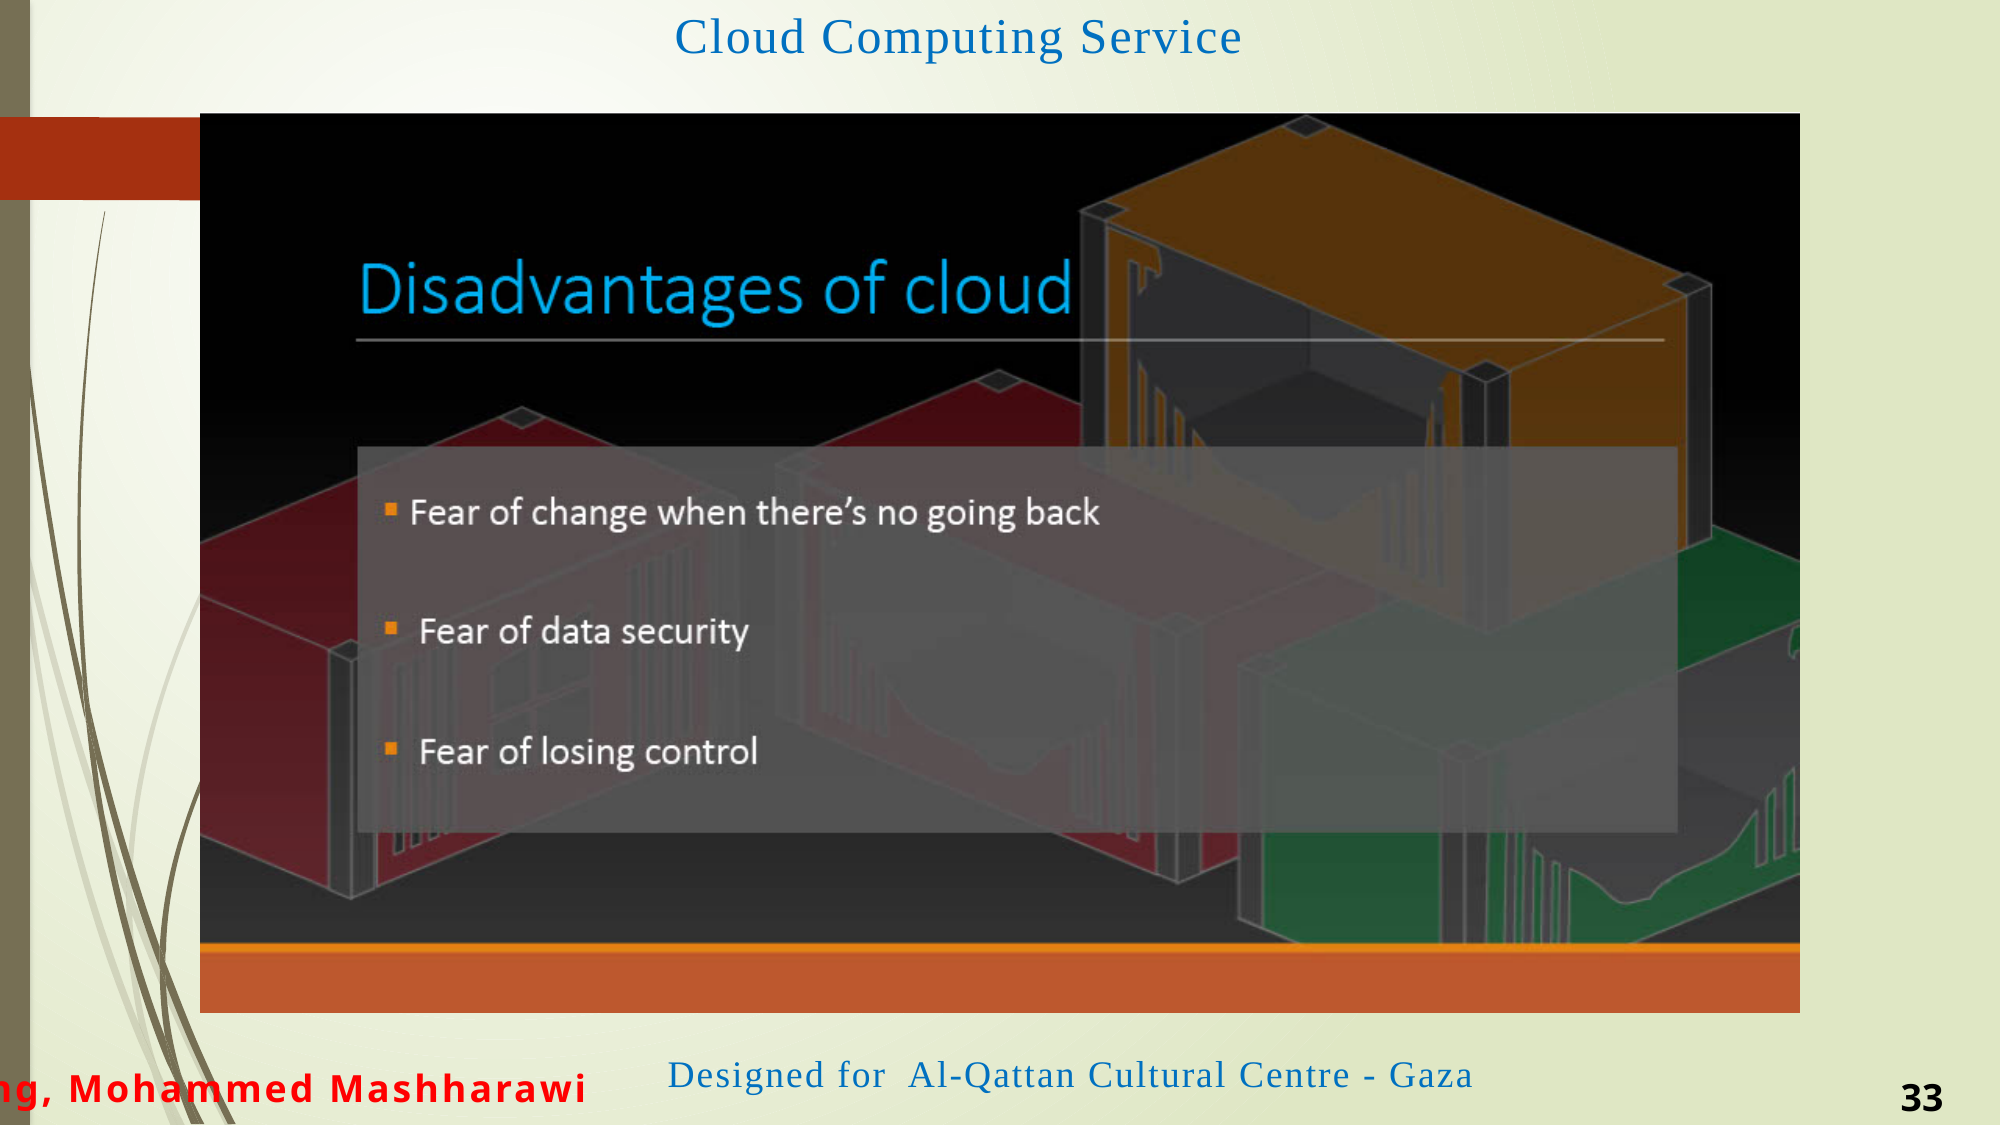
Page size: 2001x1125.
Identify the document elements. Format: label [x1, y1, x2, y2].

picture [199, 112, 1801, 1013]
